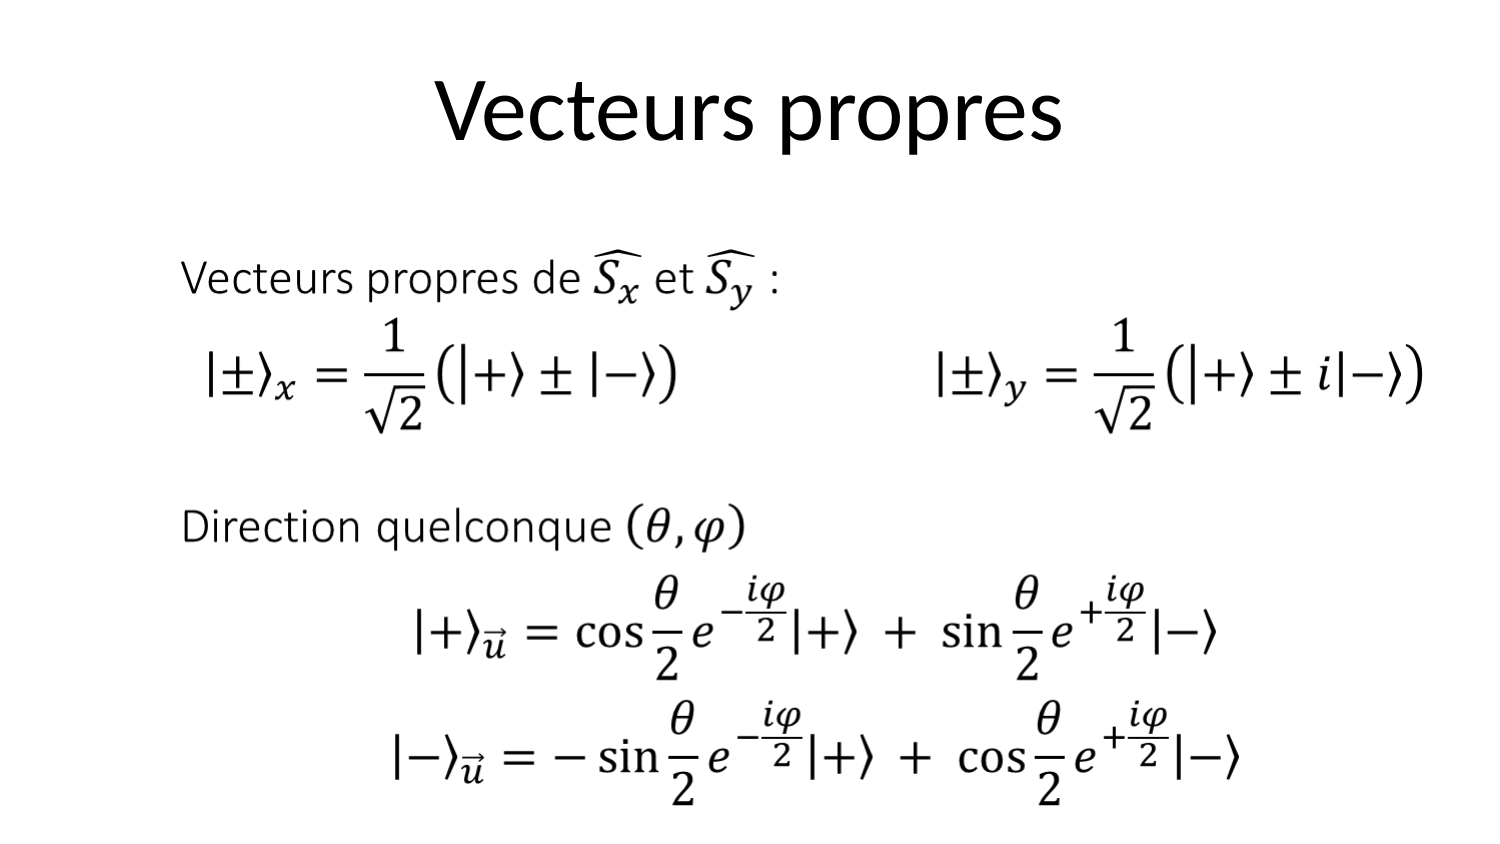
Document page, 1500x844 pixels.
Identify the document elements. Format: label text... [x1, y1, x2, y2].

text_box [180, 242, 1450, 811]
title Vecteurs propres [75, 33, 1425, 175]
